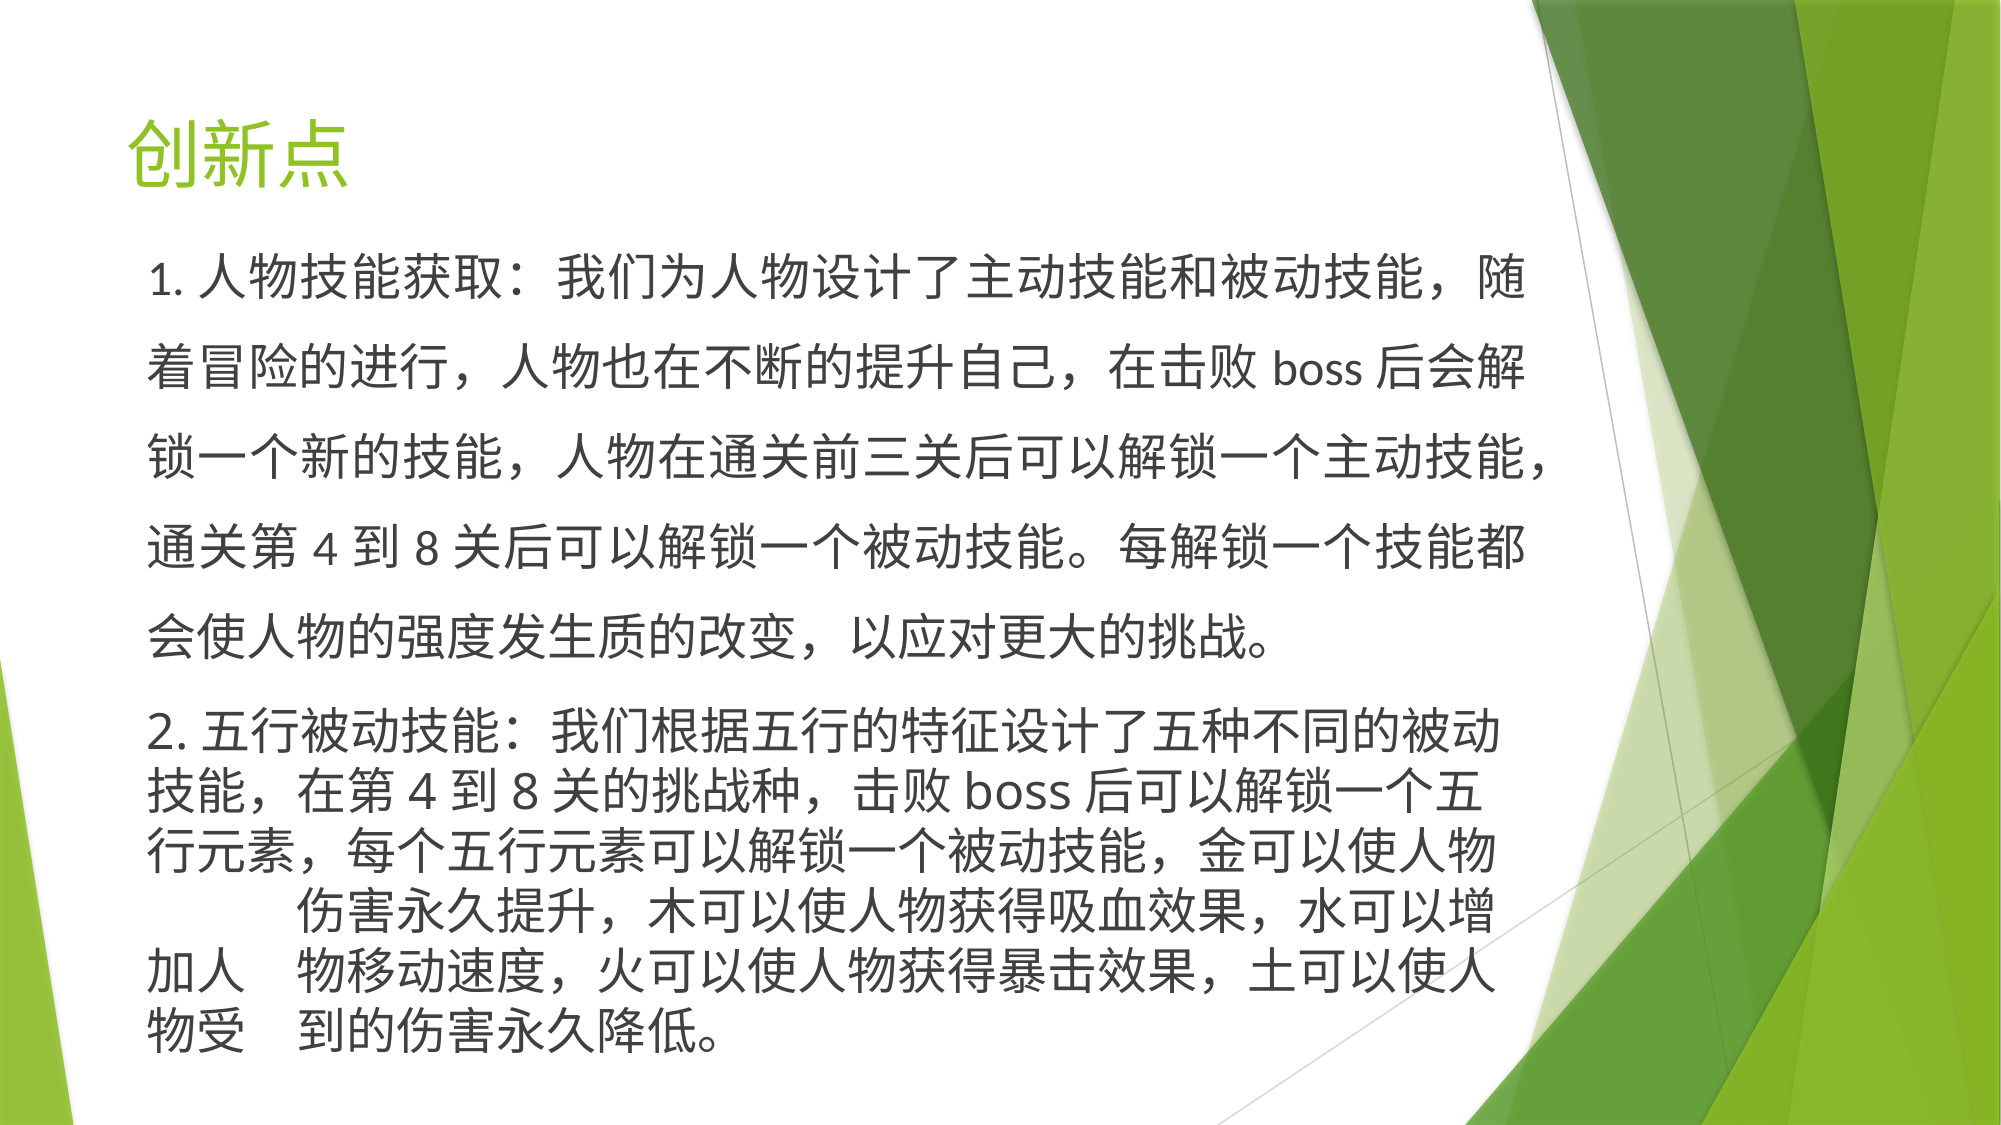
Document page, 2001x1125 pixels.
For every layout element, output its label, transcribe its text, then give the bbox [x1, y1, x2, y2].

list 1.人物技能获取：我们为人物设计了主动技能和被动技能，随着冒险的进行，人物也在不断的提升自己，在击败boss后会解锁一个新的技能，人物在通关前三关后可以解锁一个主动技能，通关第4到8关后可以解锁一个被动技能。每解锁一个技能都会使人物的强度发生质的改变，以应对更大的挑战。 2.五行被动技能：我们根据五行的特征设计了五种不同的被动技能，在第4到8关的挑战种，击败boss后可以解锁一个五行元素，每个五行元素可以解锁一个被动技能，金可以使人物 伤害永久提升，木可以使人物获得吸血效果，水可以增加人 物移动速度，火可以使人物获得暴击效果，土可以使人物受 到的伤害永久降低。 [131, 208, 1542, 987]
title 创新点 [111, 99, 1522, 317]
